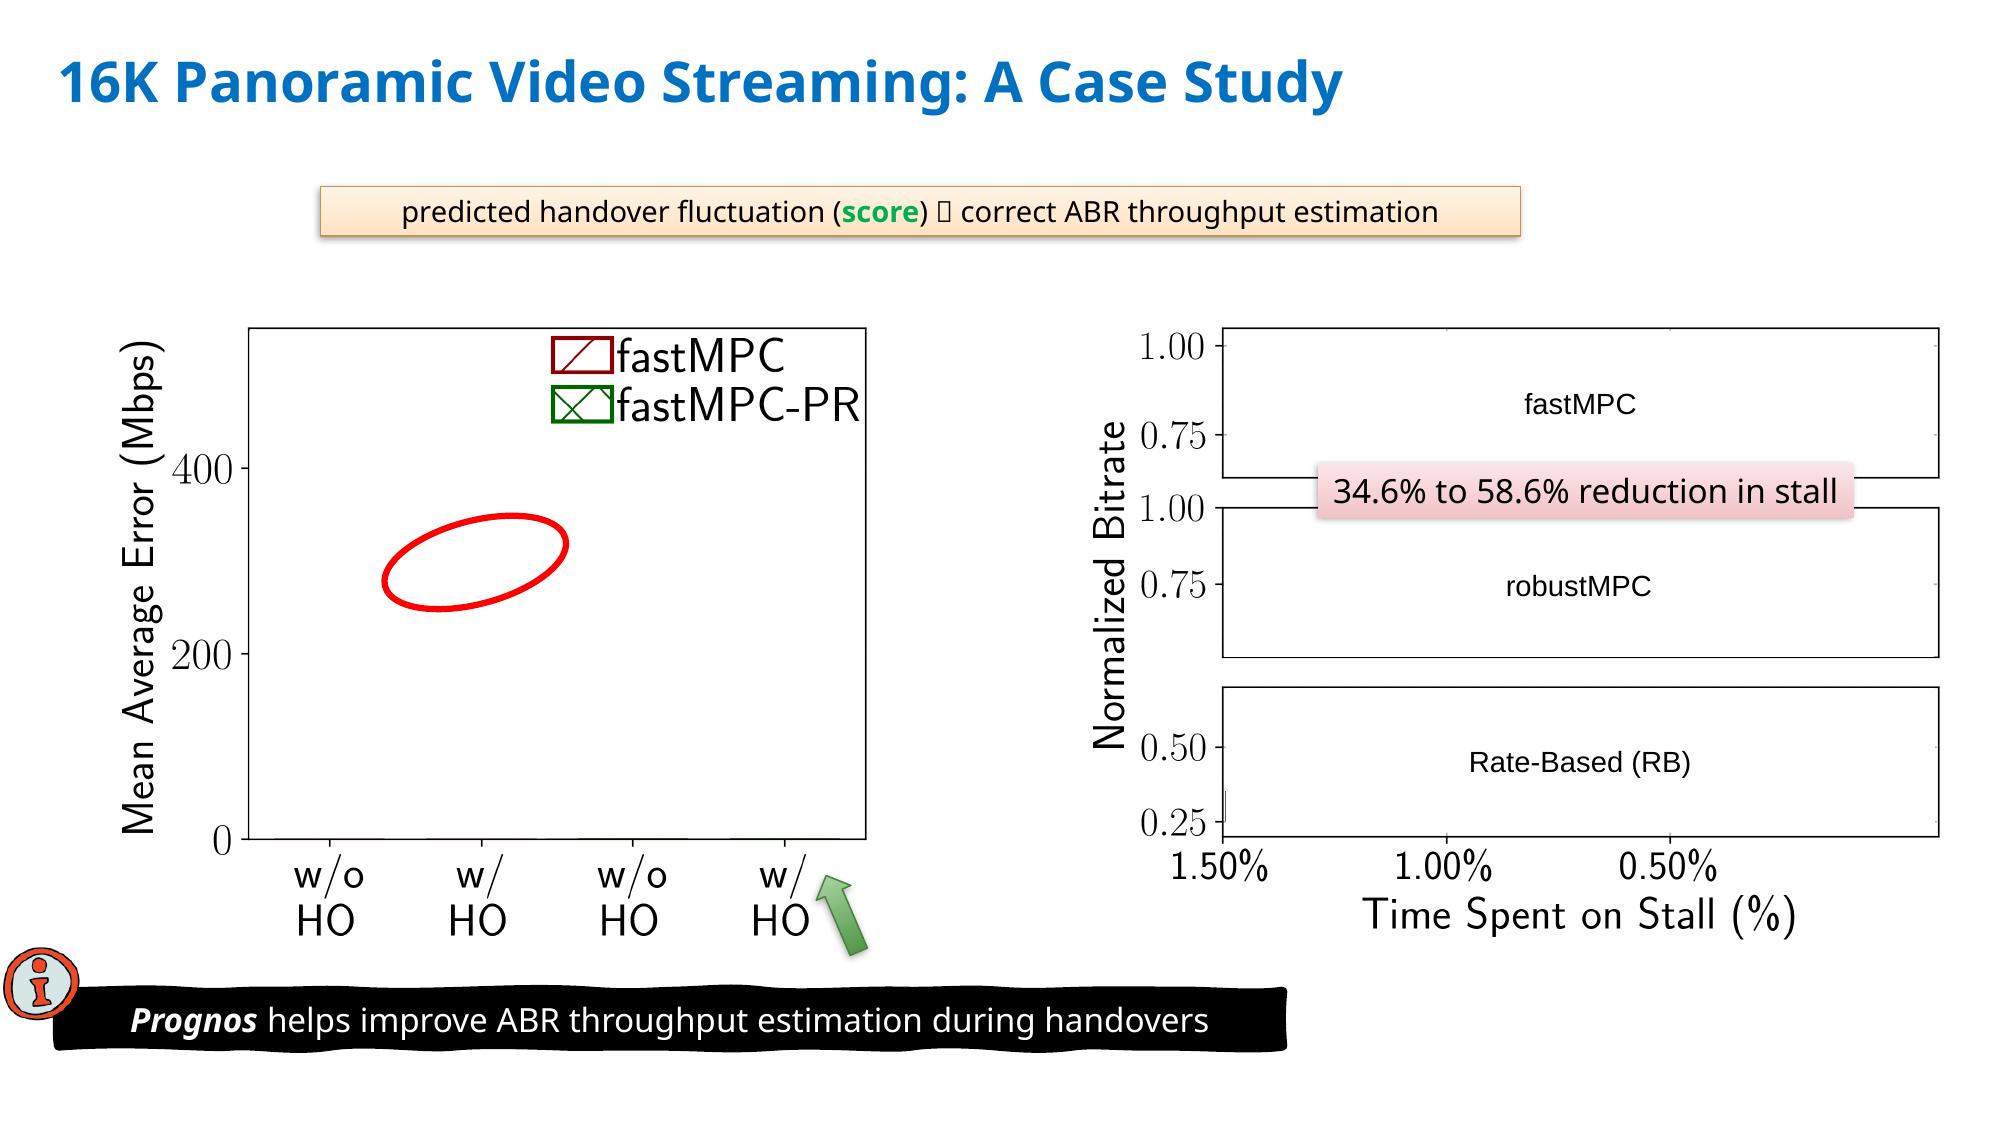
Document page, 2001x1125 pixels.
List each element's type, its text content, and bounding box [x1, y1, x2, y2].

picture [1082, 311, 1958, 950]
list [103, 311, 877, 940]
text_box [1, 941, 1283, 1048]
text_box predicted handover fluctuation (score)  correct ABR throughput estimation [320, 186, 1521, 237]
title 16K Panoramic Video Streaming: A Case Study [42, 26, 1554, 150]
